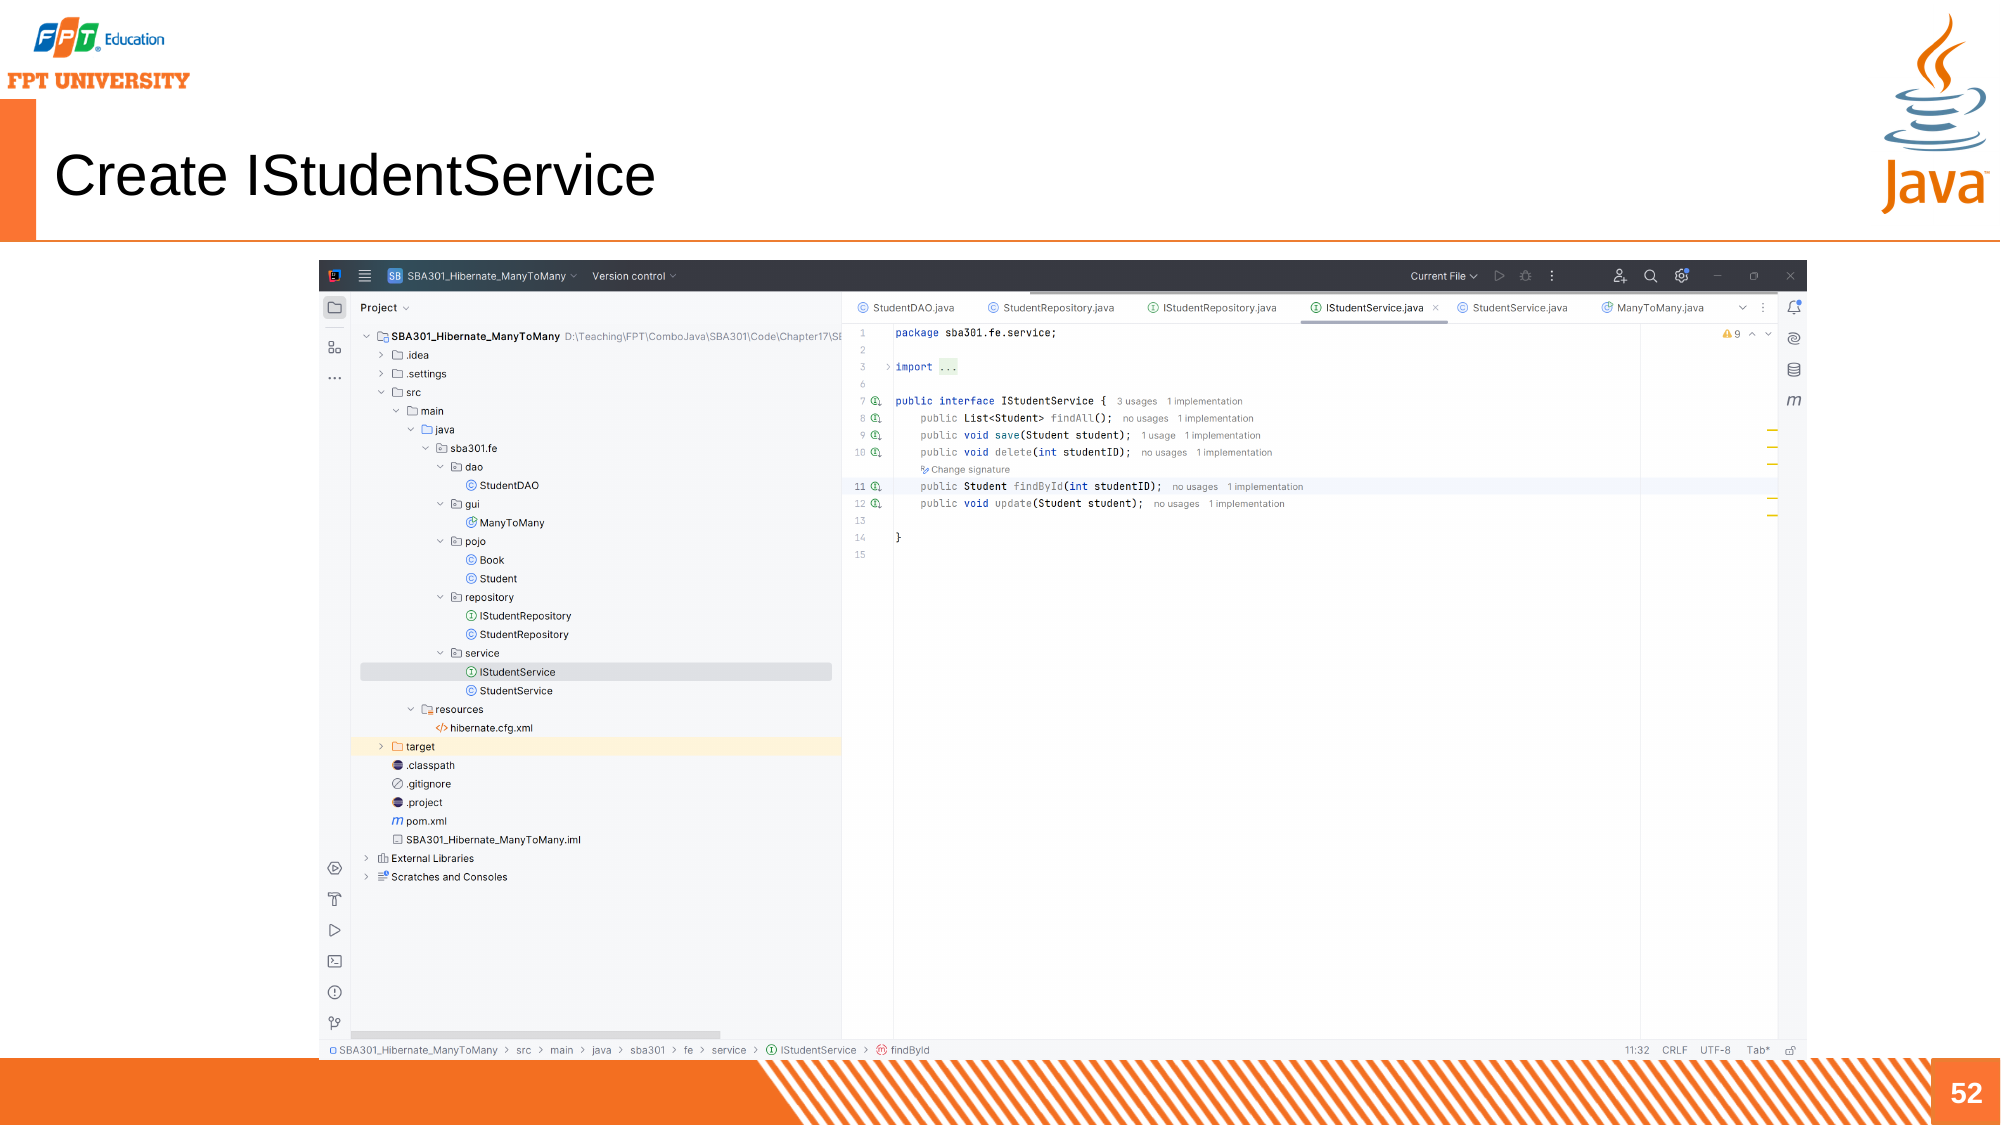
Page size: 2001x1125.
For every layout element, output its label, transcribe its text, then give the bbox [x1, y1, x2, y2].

slide_number 52 [1933, 1059, 2000, 1124]
picture [0, 260, 1934, 1125]
title Create IStudentService [39, 123, 1872, 230]
picture [1868, 4, 2000, 226]
picture [0, 2, 197, 99]
